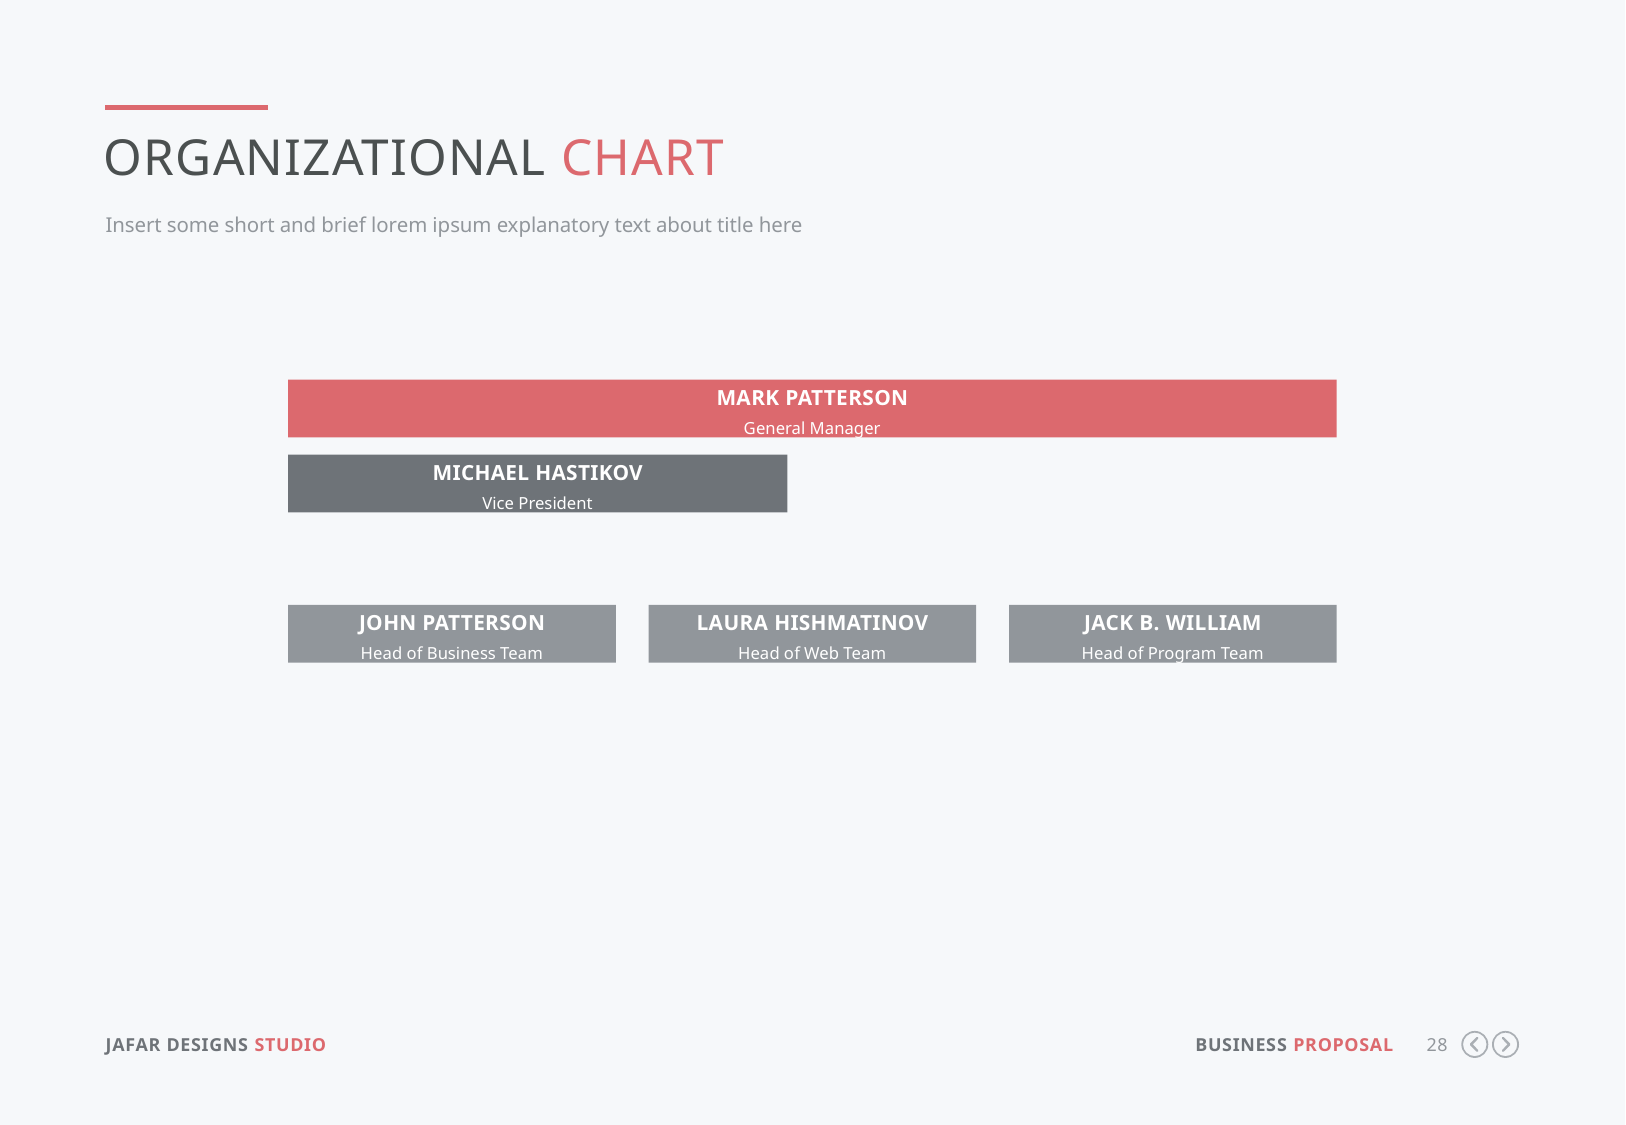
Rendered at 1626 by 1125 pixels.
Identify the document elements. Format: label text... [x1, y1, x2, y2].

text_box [157, 379, 1468, 813]
list Insert some short and brief lorem ipsum explanatory text about title here [105, 209, 1519, 241]
list Organizational Chart [103, 125, 1518, 188]
